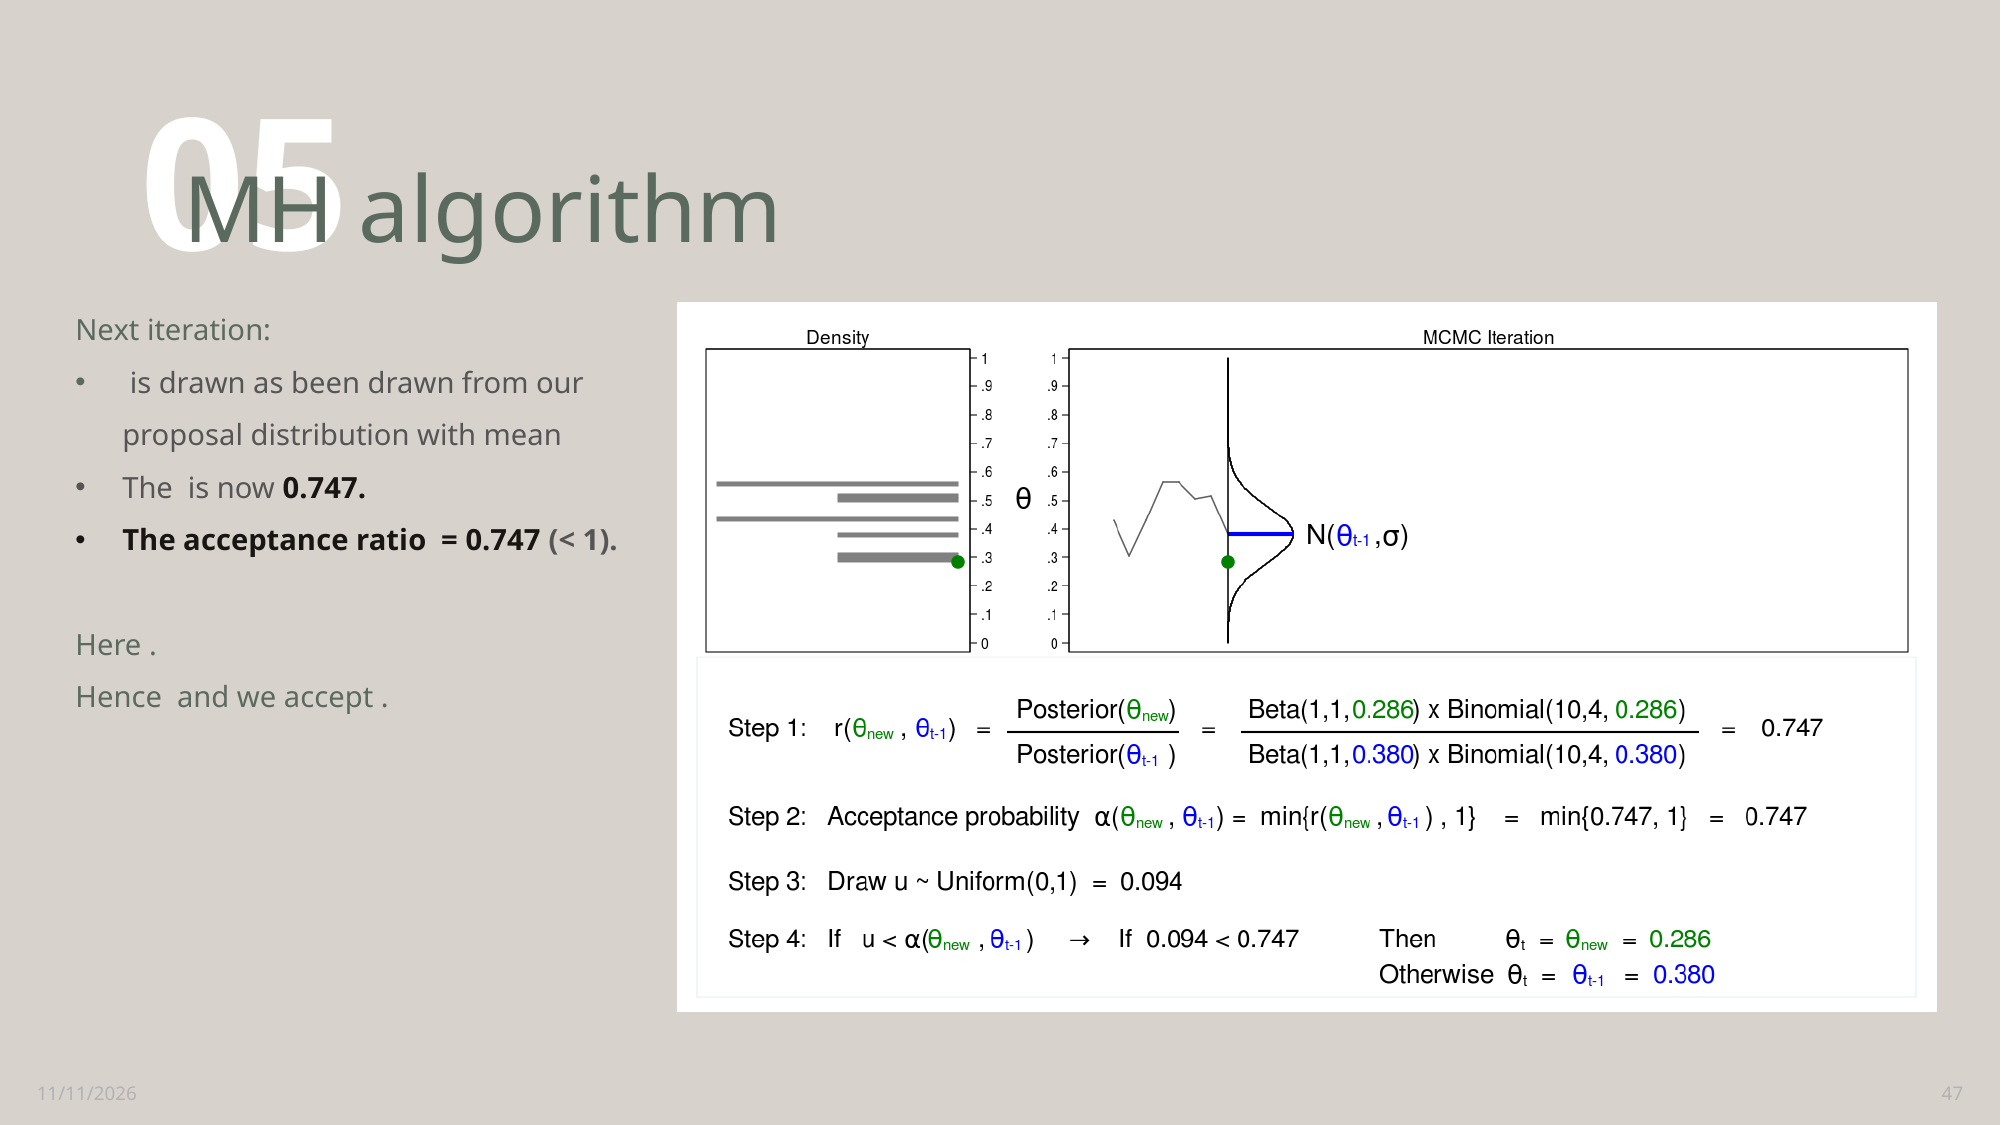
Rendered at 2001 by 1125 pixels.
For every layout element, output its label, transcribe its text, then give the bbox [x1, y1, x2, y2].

title MH algorithm [168, 102, 1814, 323]
list 05 [124, 84, 610, 304]
slide_number 47 [1528, 1064, 1979, 1124]
picture [677, 302, 1937, 1012]
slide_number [21, 1064, 472, 1124]
